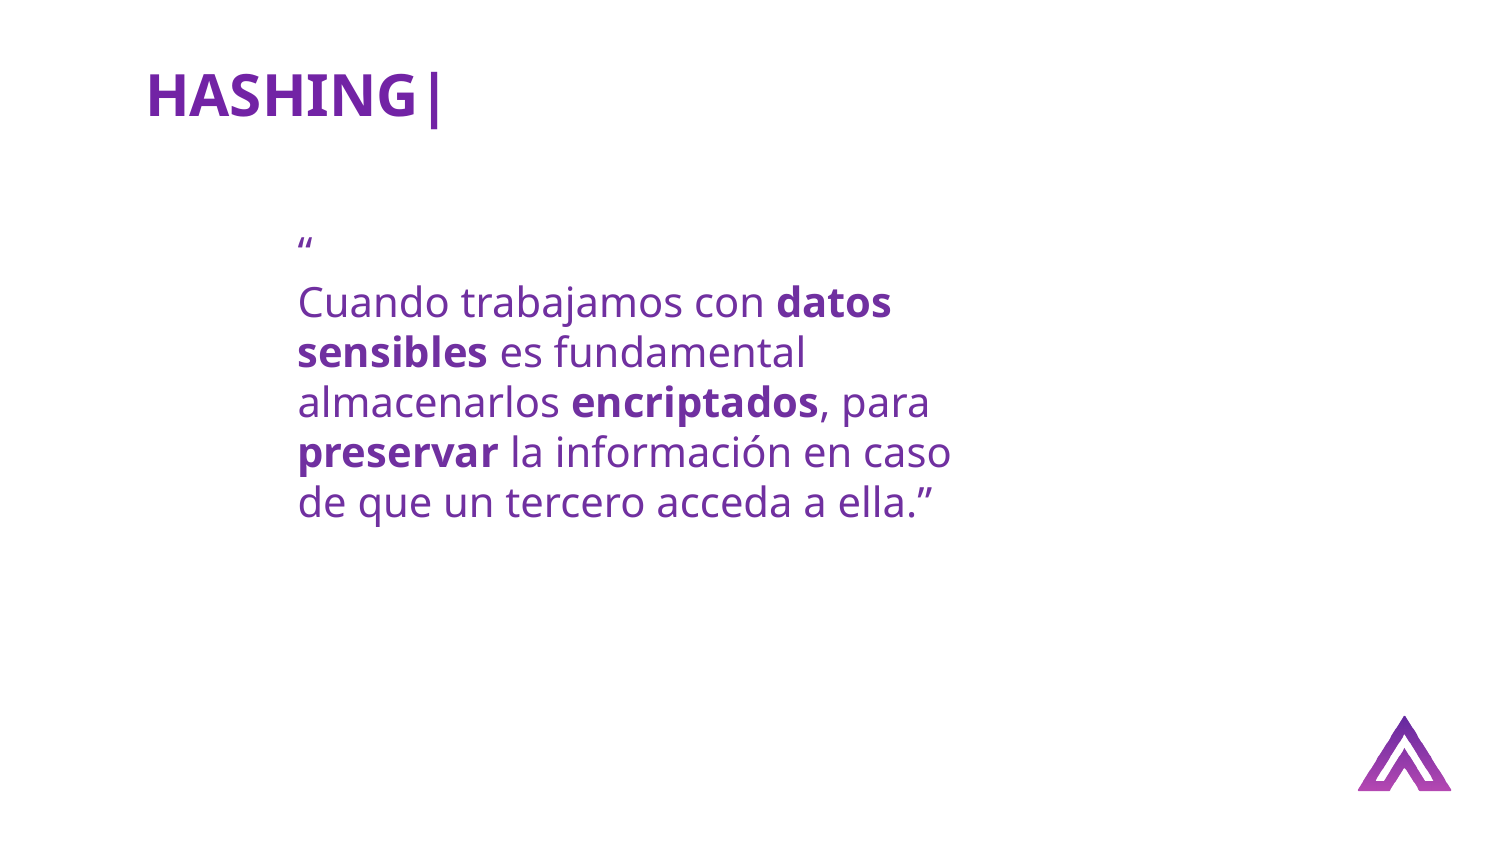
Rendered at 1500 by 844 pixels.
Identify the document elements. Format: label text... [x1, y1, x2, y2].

picture [1348, 705, 1459, 803]
text_box HASHING| [0, 43, 597, 144]
text_box “ Cuando trabajamos con datos sensibles es fundamental almacenarlos encriptados, para preservar la información en caso de que un tercero acceda a ella.” [282, 211, 1500, 547]
